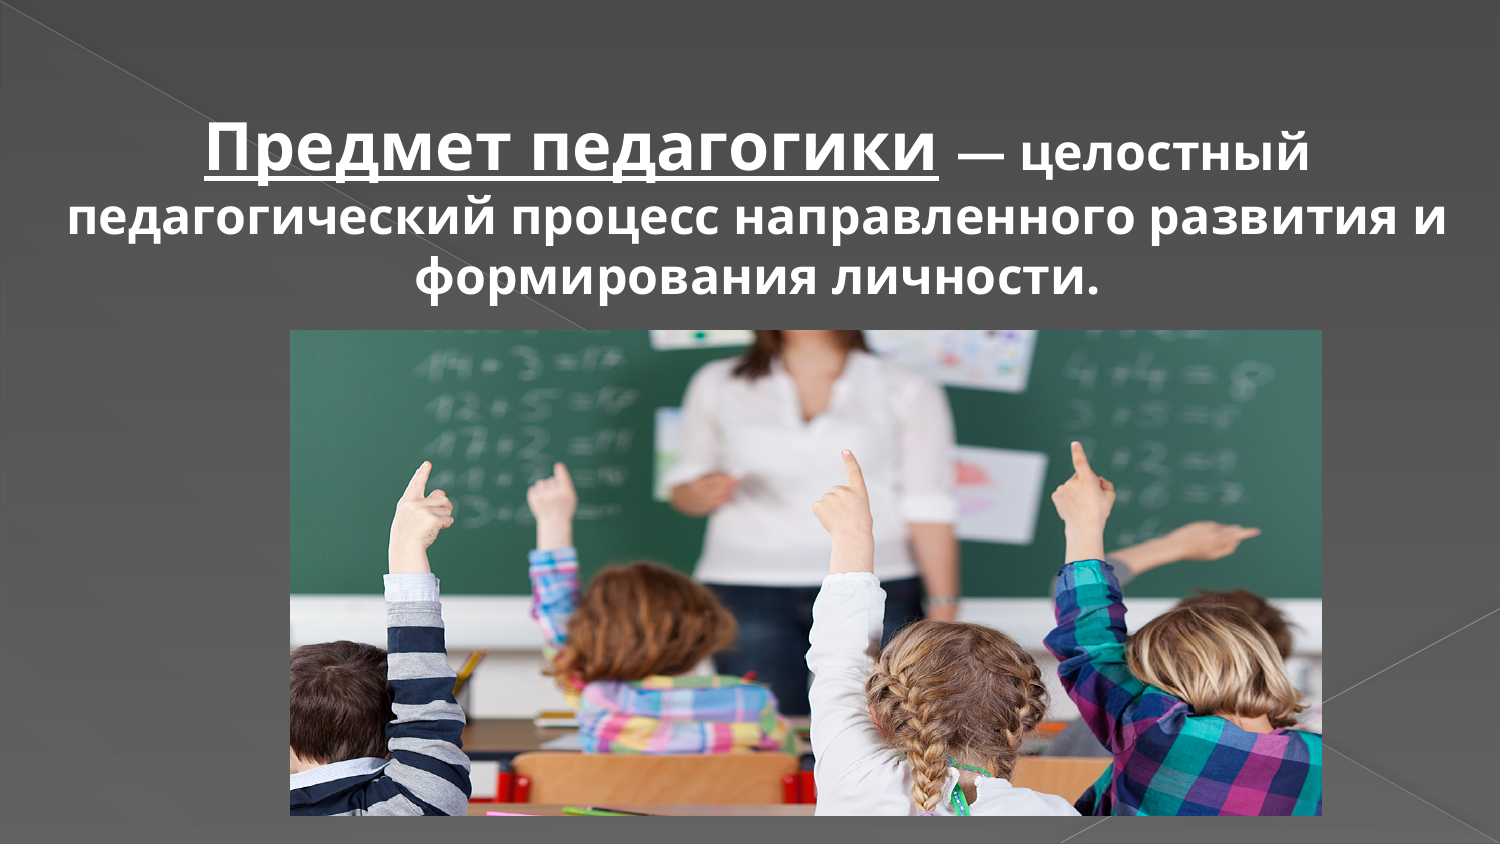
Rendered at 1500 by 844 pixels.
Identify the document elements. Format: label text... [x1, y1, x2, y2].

picture [289, 330, 1322, 816]
list Предмет педагогики — целостный педагогический процесс направленного развития и формирования личности. [45, 89, 1470, 622]
